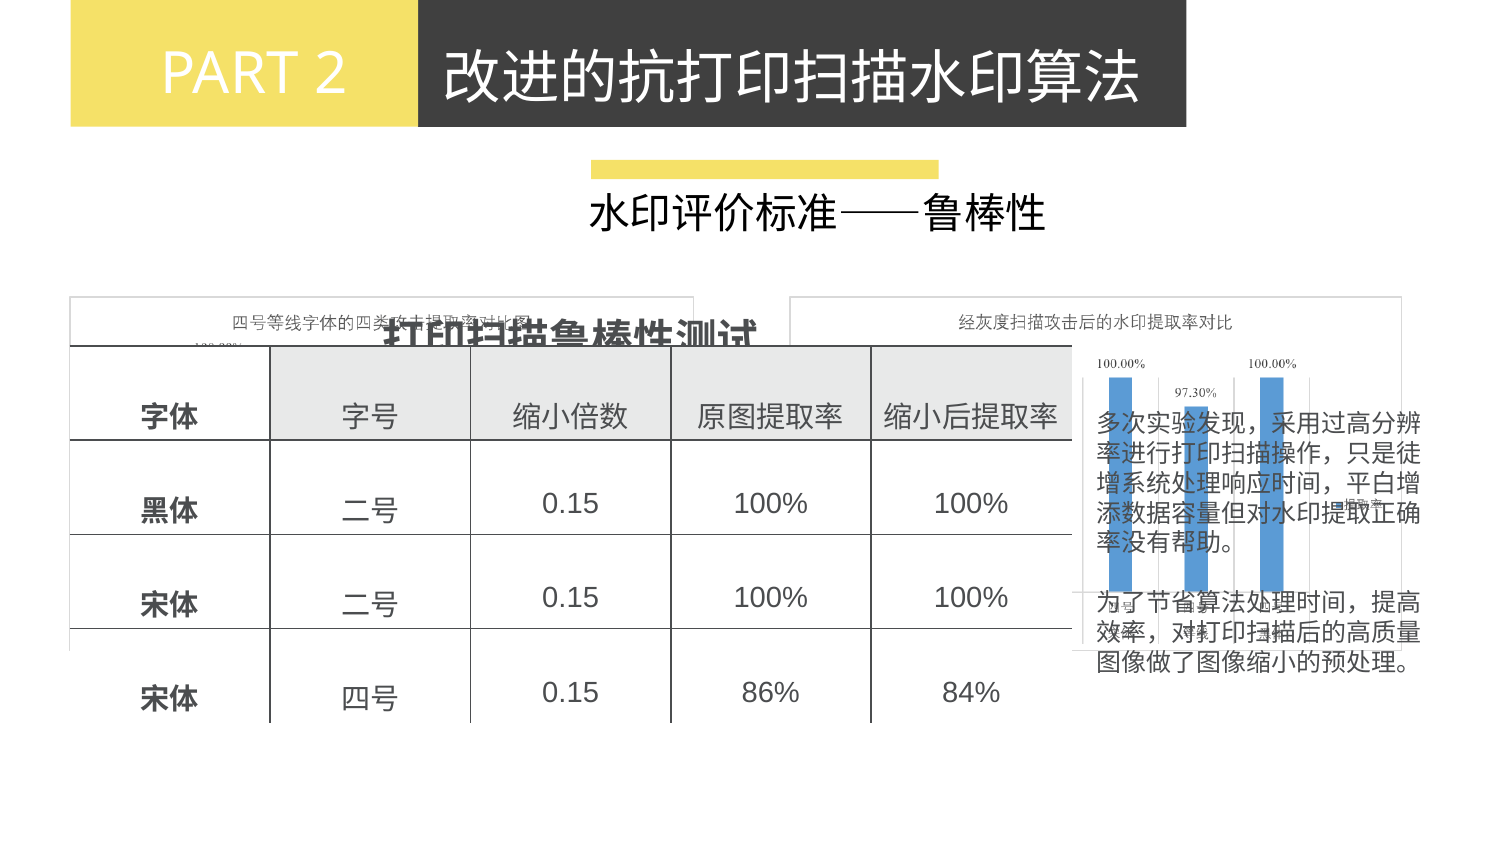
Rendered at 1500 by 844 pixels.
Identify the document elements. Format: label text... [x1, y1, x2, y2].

table_cell 0.15 [471, 652, 670, 723]
text_box 改进的抗打印扫描水印算法 [439, 11, 1157, 118]
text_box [590, 159, 959, 180]
text_box [417, 0, 1187, 128]
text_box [69, 0, 439, 127]
table_cell 原图提取率 [694, 347, 789, 439]
table_cell 84% [872, 652, 1072, 723]
text_box 多次实验发现，采用过高分辨率进行打印扫描操作，只是徒增系统处理响应时间，平白增添数据容量但对水印提取正确率没有帮助。 为了节省算法处理时间，提高效率，对打印扫描后的高质量图像做了图像缩小的预处理。 [1082, 399, 1457, 684]
table_cell 100% [694, 535, 789, 628]
table_header 打印扫描鲁棒性测试 [70, 246, 1072, 345]
table_cell 100% [694, 441, 789, 534]
picture [789, 296, 1402, 652]
table_cell 86% [672, 629, 870, 723]
table_cell 四号 [271, 652, 470, 723]
table_cell 宋体 [70, 652, 269, 723]
text_box 水印评价标准——鲁棒性 [573, 132, 1096, 296]
picture [69, 296, 694, 652]
